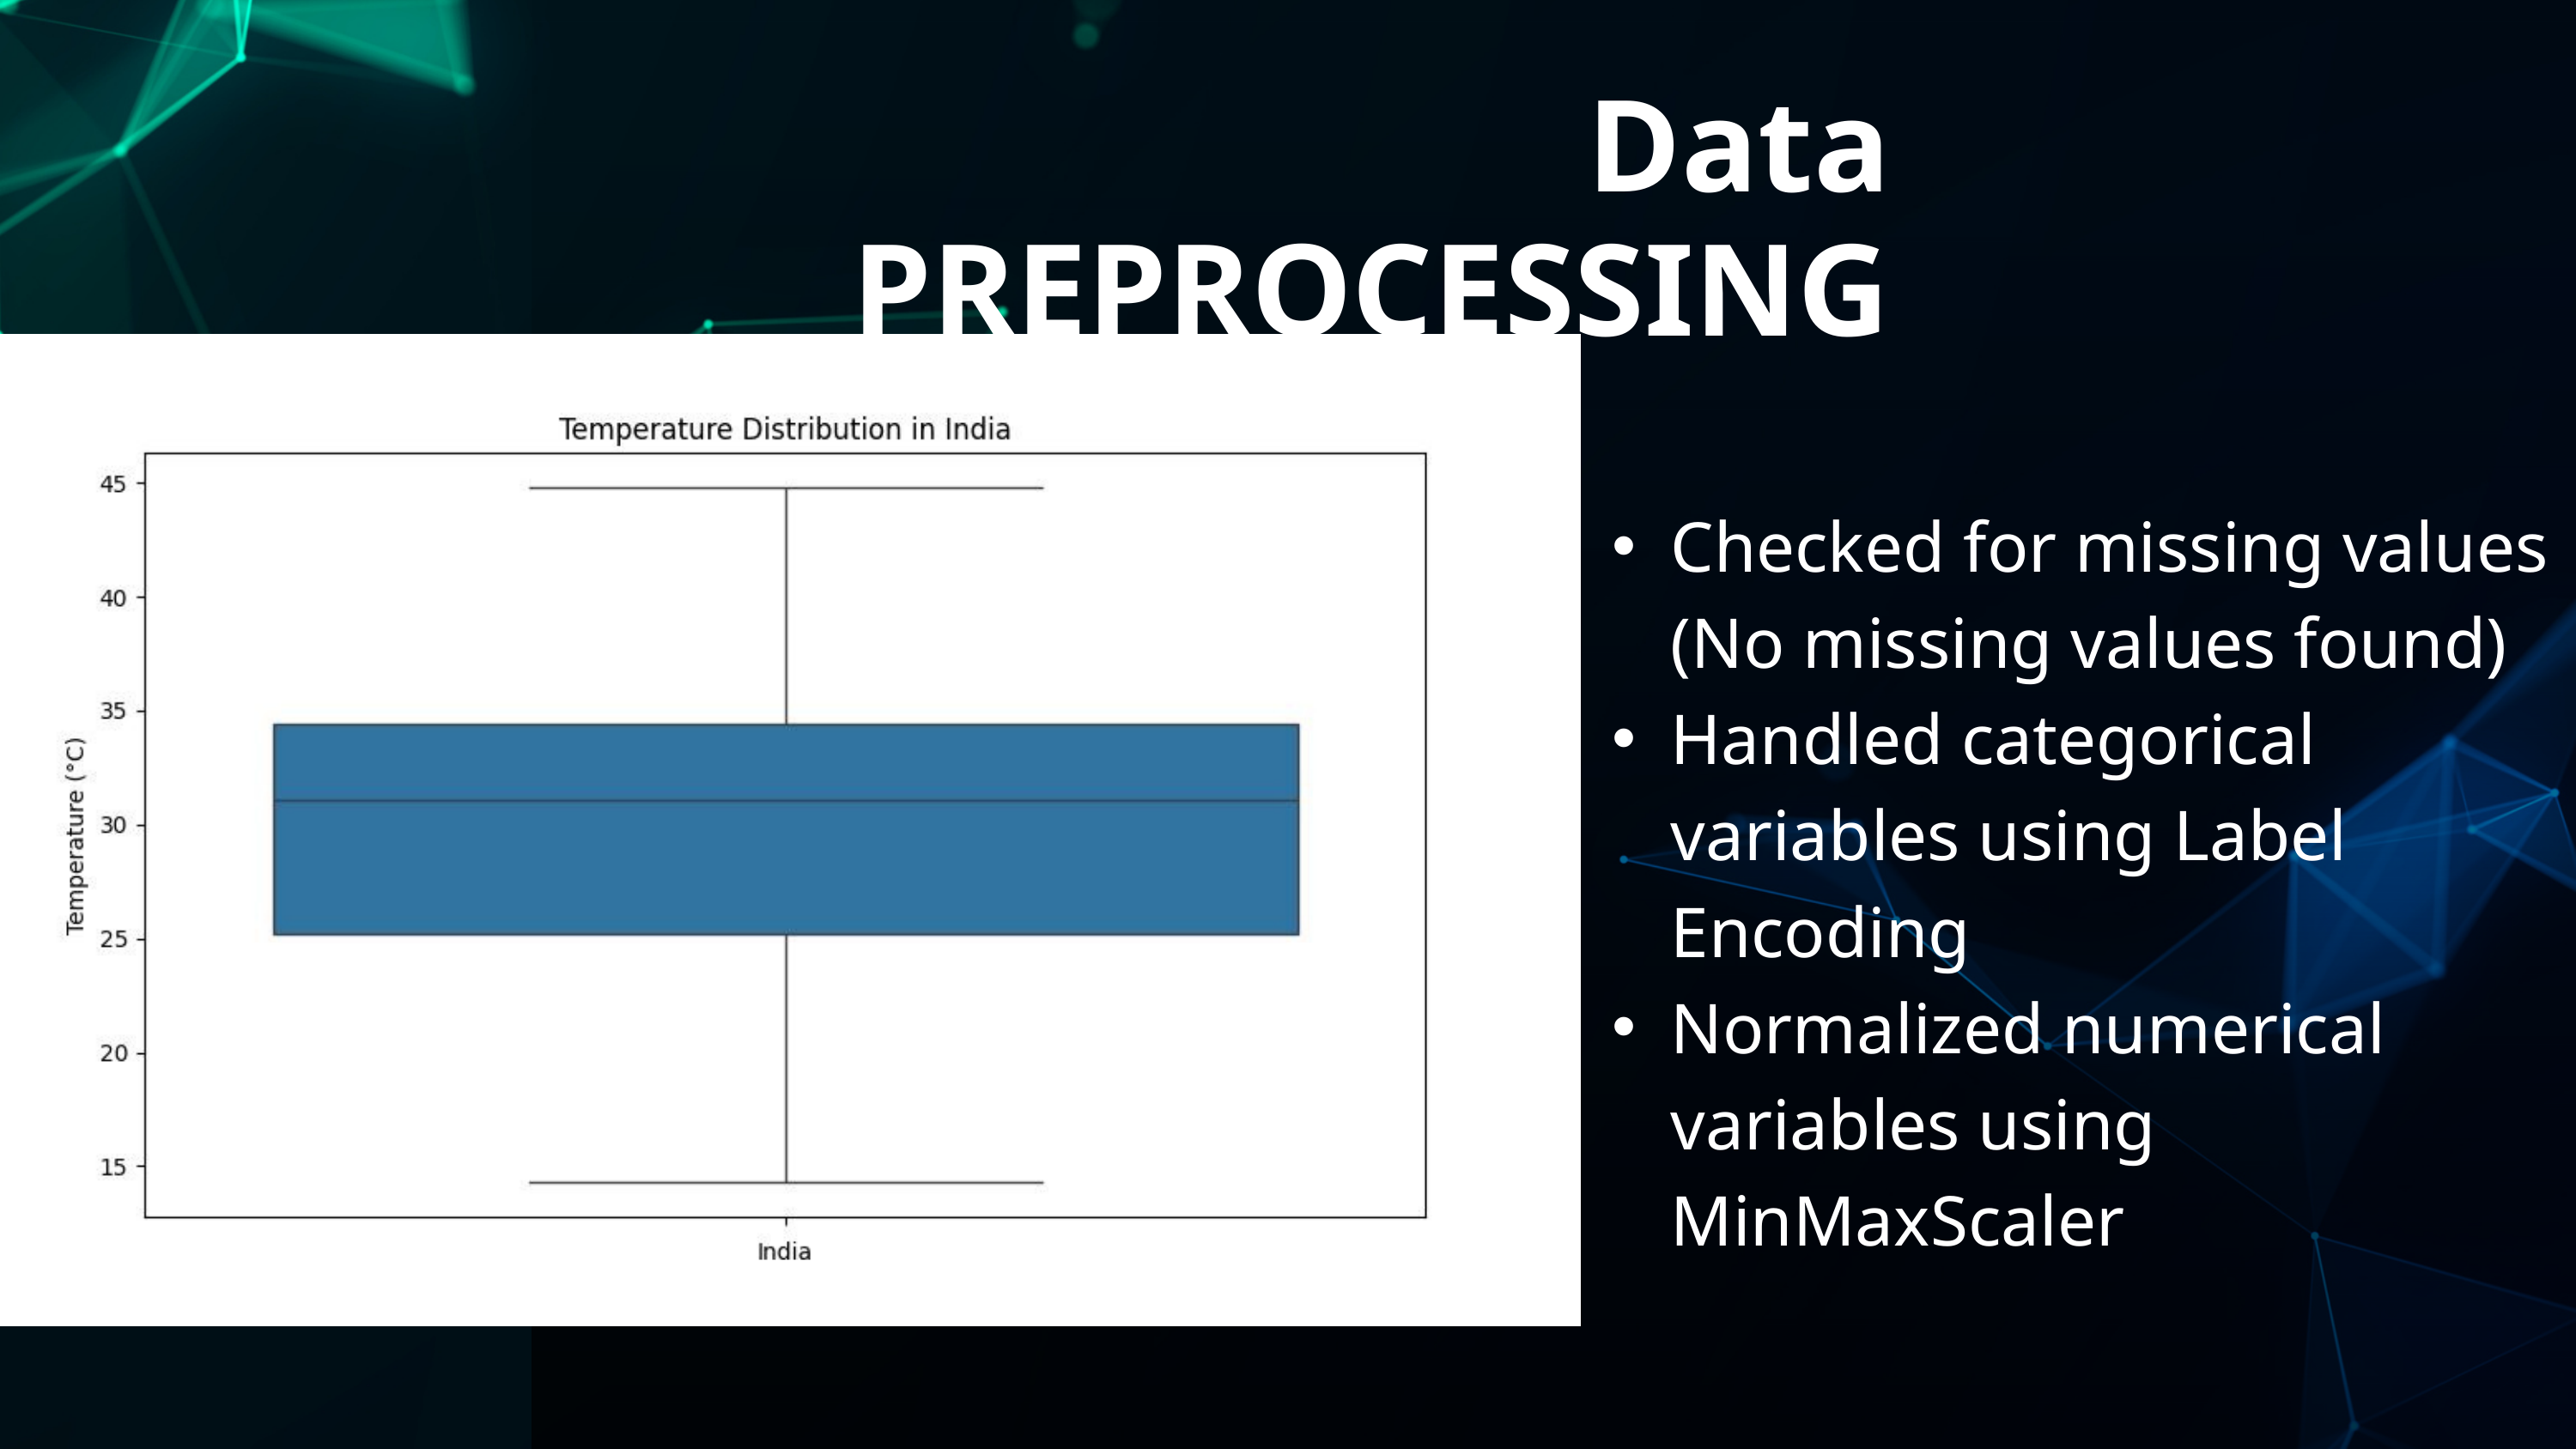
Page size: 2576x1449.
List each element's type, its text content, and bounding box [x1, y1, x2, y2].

text_box [0, 0, 532, 334]
text_box [0, 334, 1582, 1326]
text_box Checked for missing values (No missing values found) Handled categorical variables using Label Encoding Normalized numerical variables using MinMaxScaler [1553, 489, 2551, 1356]
text_box [0, 1326, 532, 1449]
text_box [532, 0, 2576, 1449]
text_box Data PREPROCESSING [493, 74, 1891, 362]
